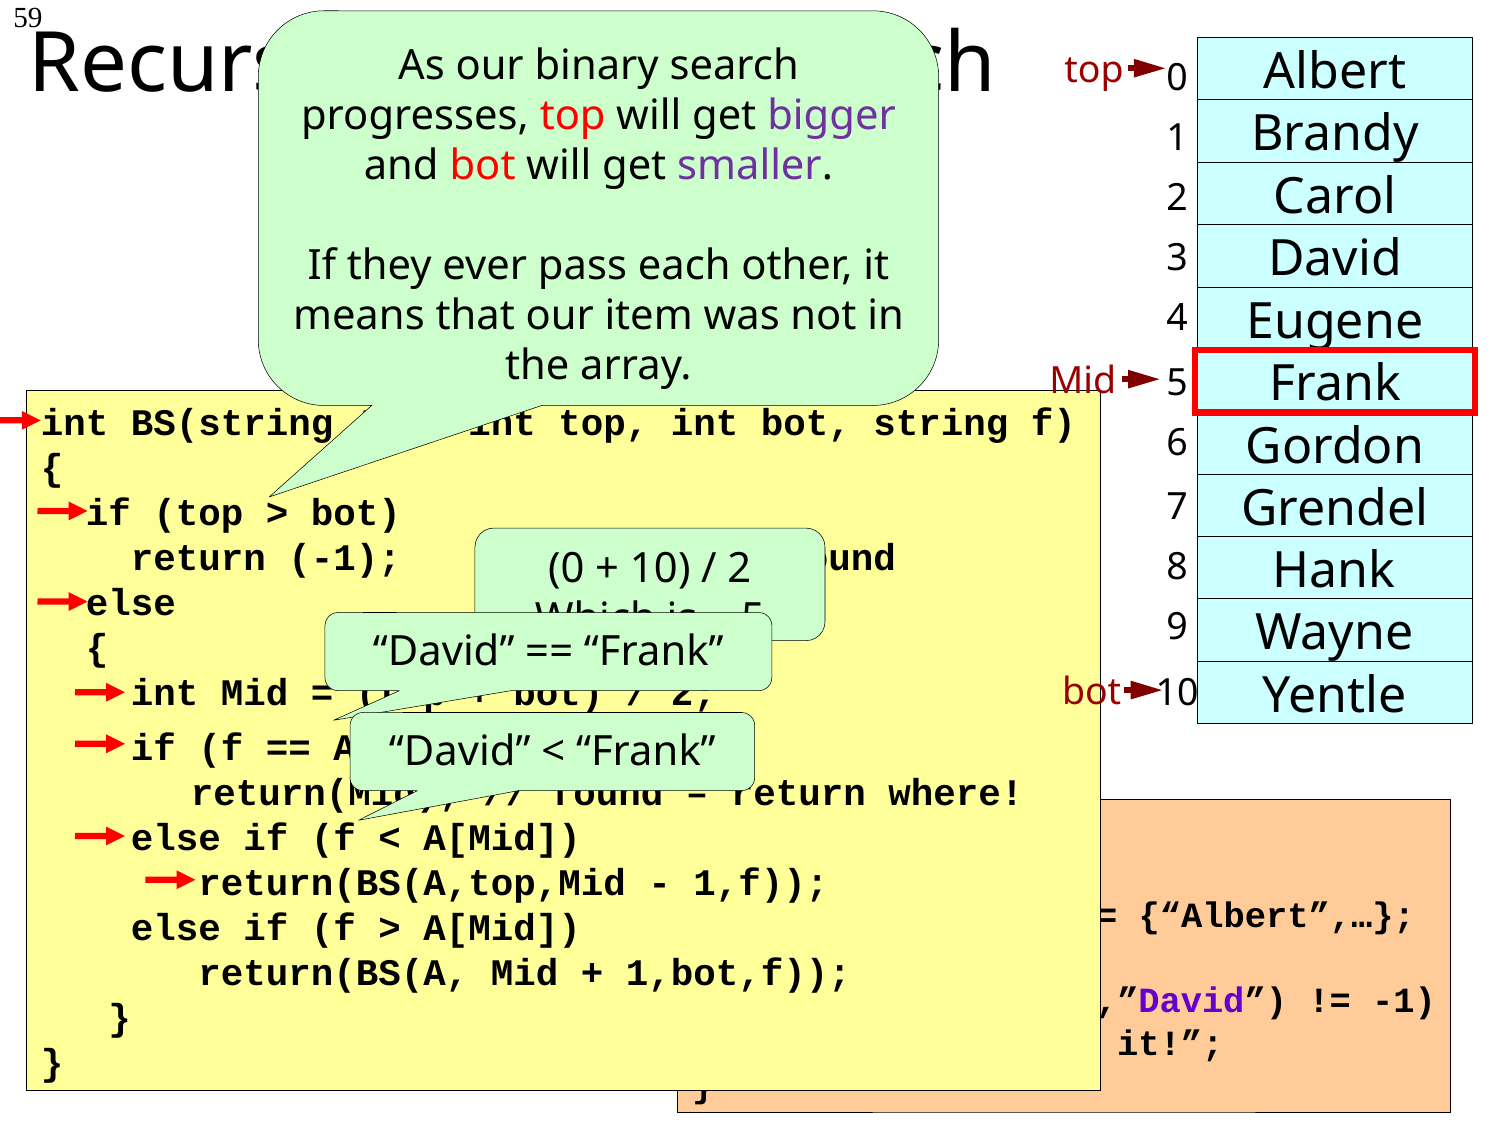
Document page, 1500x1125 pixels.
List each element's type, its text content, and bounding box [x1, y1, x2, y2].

text_box “David” == “Frank” [324, 612, 772, 721]
text_box As our binary search progresses, top will get bigger and bot will get smaller. If they ever pass each other, it means that our item was not in the array. [258, 10, 939, 497]
text_box [145, 873, 196, 886]
text_box [74, 737, 125, 751]
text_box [1049, 37, 1166, 98]
text_box “David” < “Frank” [349, 712, 755, 821]
text_box (0 + 10) / 2 Which is… 5 [474, 528, 826, 641]
text_box main() { string names[11] = {“Albert”,…}; if (BS(names,0,10,”David”) != -1) cout << “Found it!”; } [677, 799, 1451, 1113]
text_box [1196, 37, 1473, 724]
text_box [37, 595, 88, 608]
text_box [1046, 659, 1163, 720]
title Recursion: Binary Search [0, 0, 1150, 152]
text_box [74, 686, 125, 699]
text_box [0, 414, 41, 427]
text_box [74, 829, 125, 843]
text_box [37, 504, 88, 518]
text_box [1033, 348, 1160, 409]
text_box int BS(string A[], int top, int bot, string f) { if (top > bot) return (-1); // Value not found else { int Mid = (top + bot) / 2; if (f == A[Mid]) return(Mid); // found – return where! else if (f < A[Mid]) return(BS(A,top,Mid - 1,f)); else if (f > A[Mid]) return(BS(A, Mid + 1,bot,f)); } } [25, 390, 1100, 1091]
text_box 0 1 2 3 4 5 6 7 8 9 10 [1140, 45, 1191, 720]
